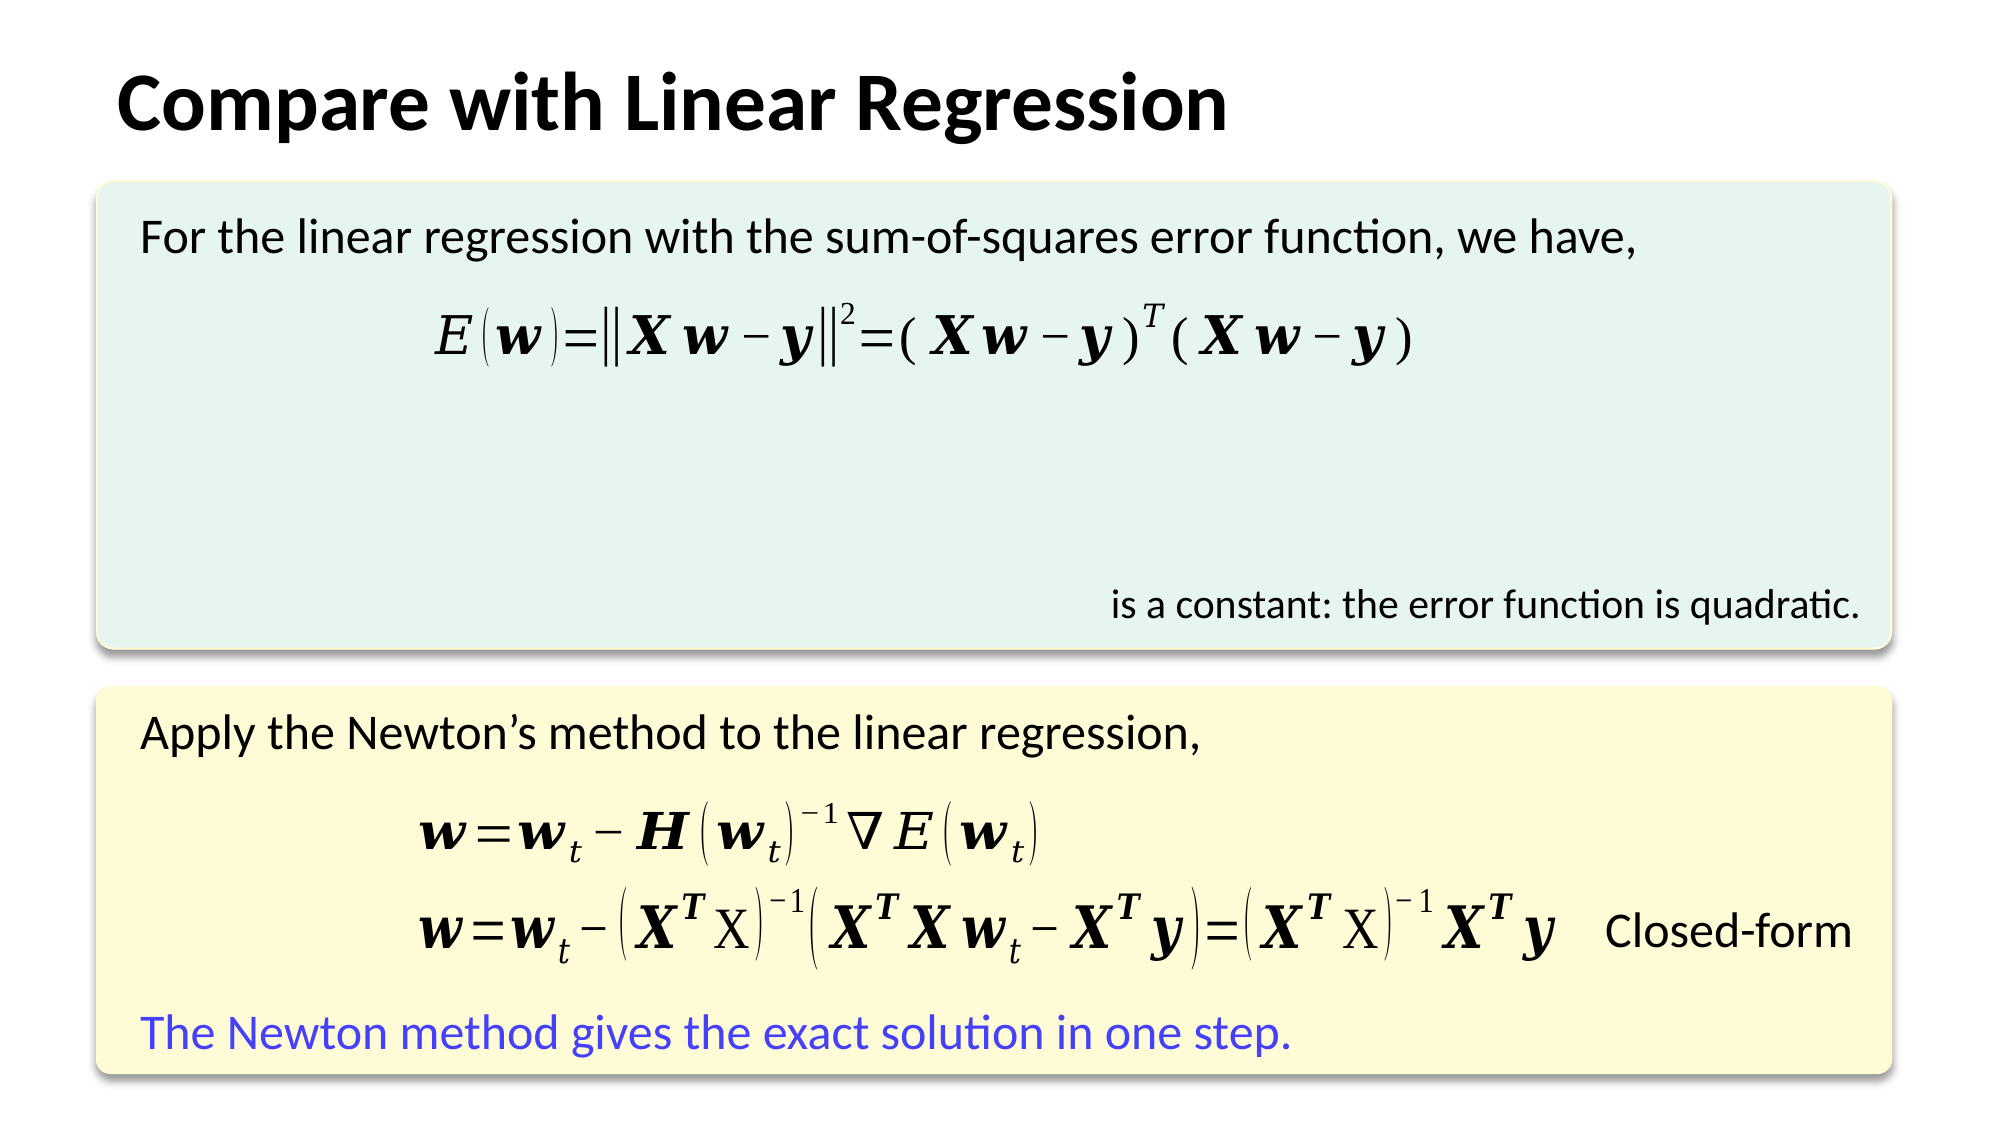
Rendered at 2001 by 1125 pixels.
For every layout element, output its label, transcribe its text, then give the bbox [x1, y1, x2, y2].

text_box Apply the Newton’s method to the linear regression, [125, 691, 1839, 767]
text_box For the linear regression with the sum-of-squares error function, we have, [125, 196, 1839, 272]
text_box Closed-form [1590, 889, 1869, 965]
text_box [95, 179, 1893, 650]
text_box The Newton method gives the exact solution in one step. [125, 991, 1839, 1067]
text_box Compare with Linear Regression [103, 40, 1246, 155]
text_box [95, 686, 1893, 1075]
